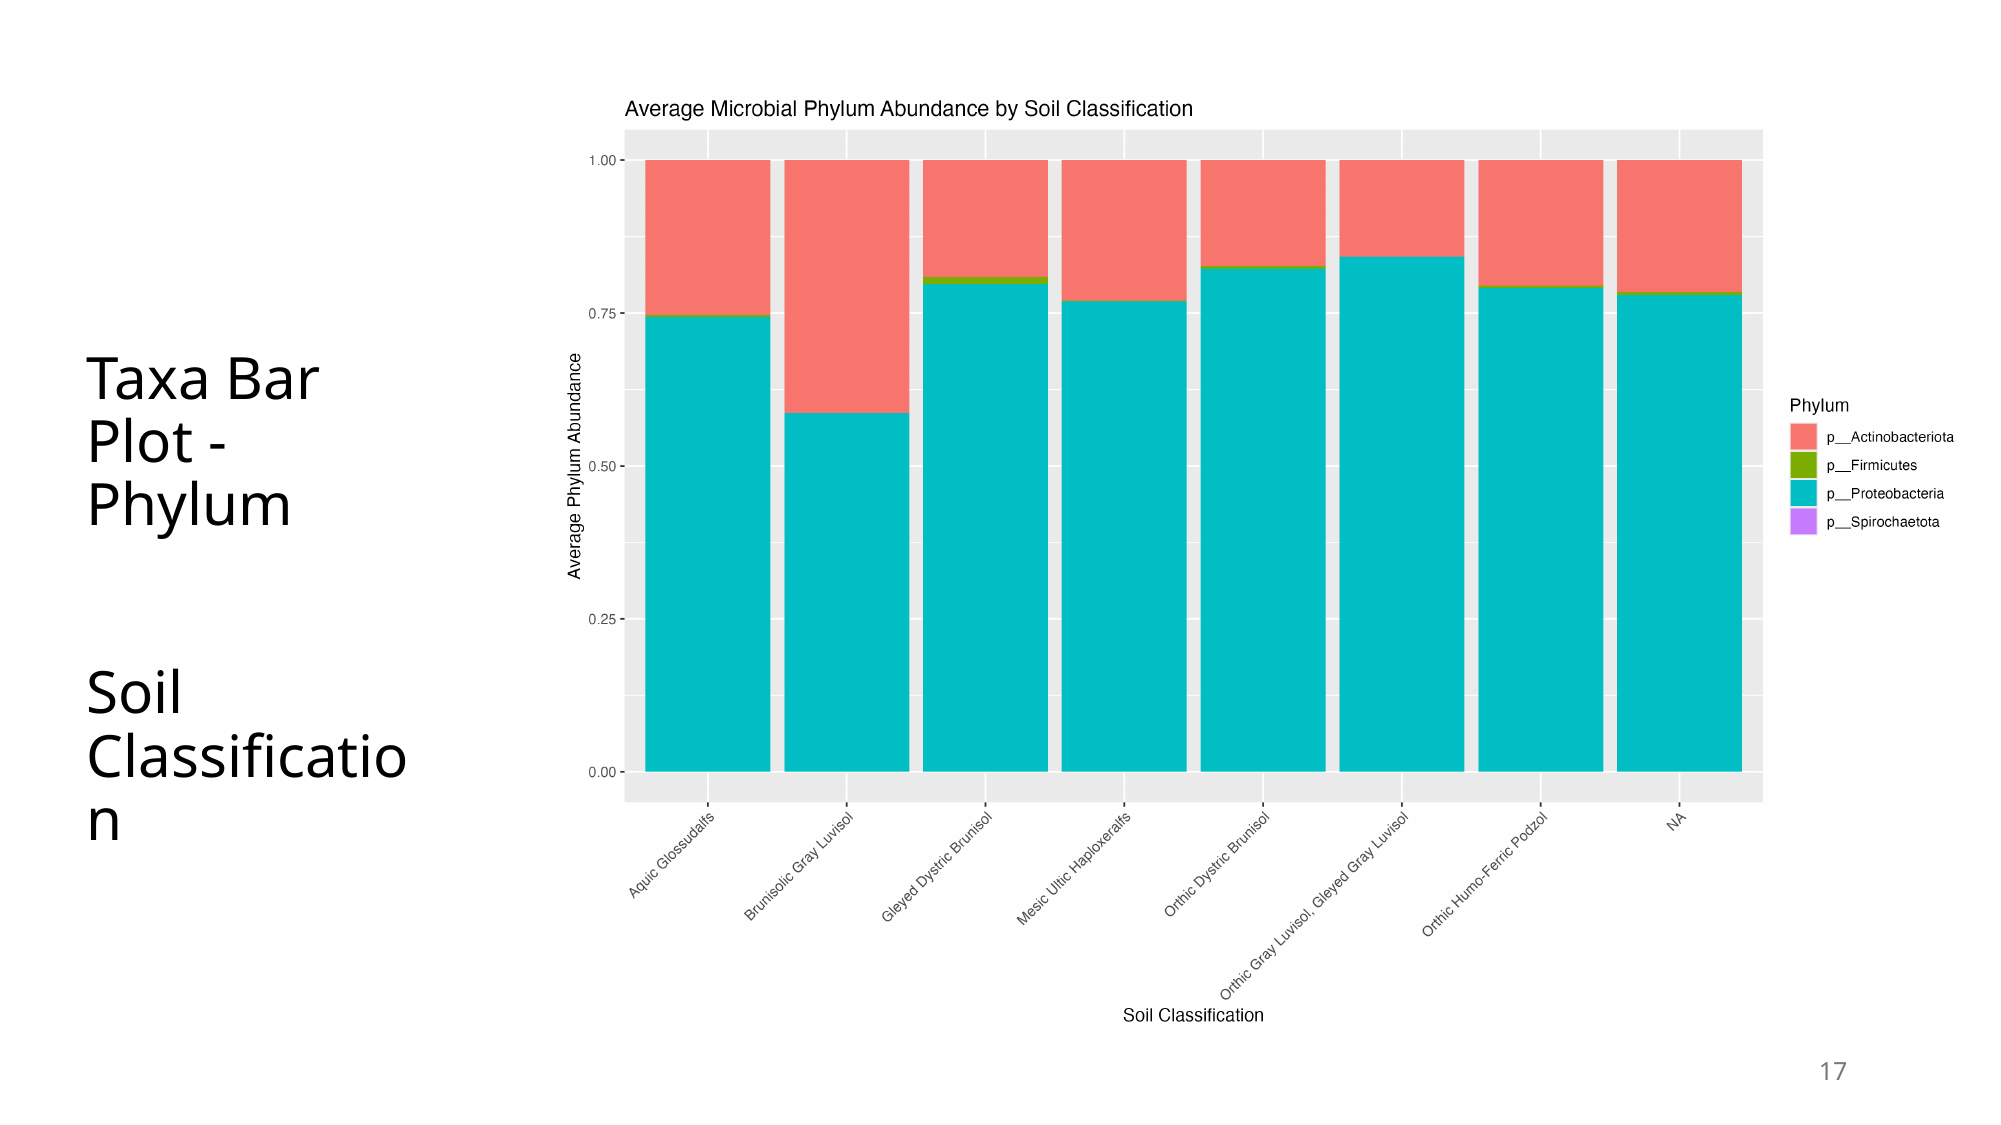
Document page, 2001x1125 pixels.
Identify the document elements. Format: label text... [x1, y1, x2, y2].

slide_number 17 [1412, 1042, 1863, 1103]
picture [558, 90, 1973, 1034]
title Taxa Bar Plot - Phylum Soil Classification [71, 380, 429, 822]
